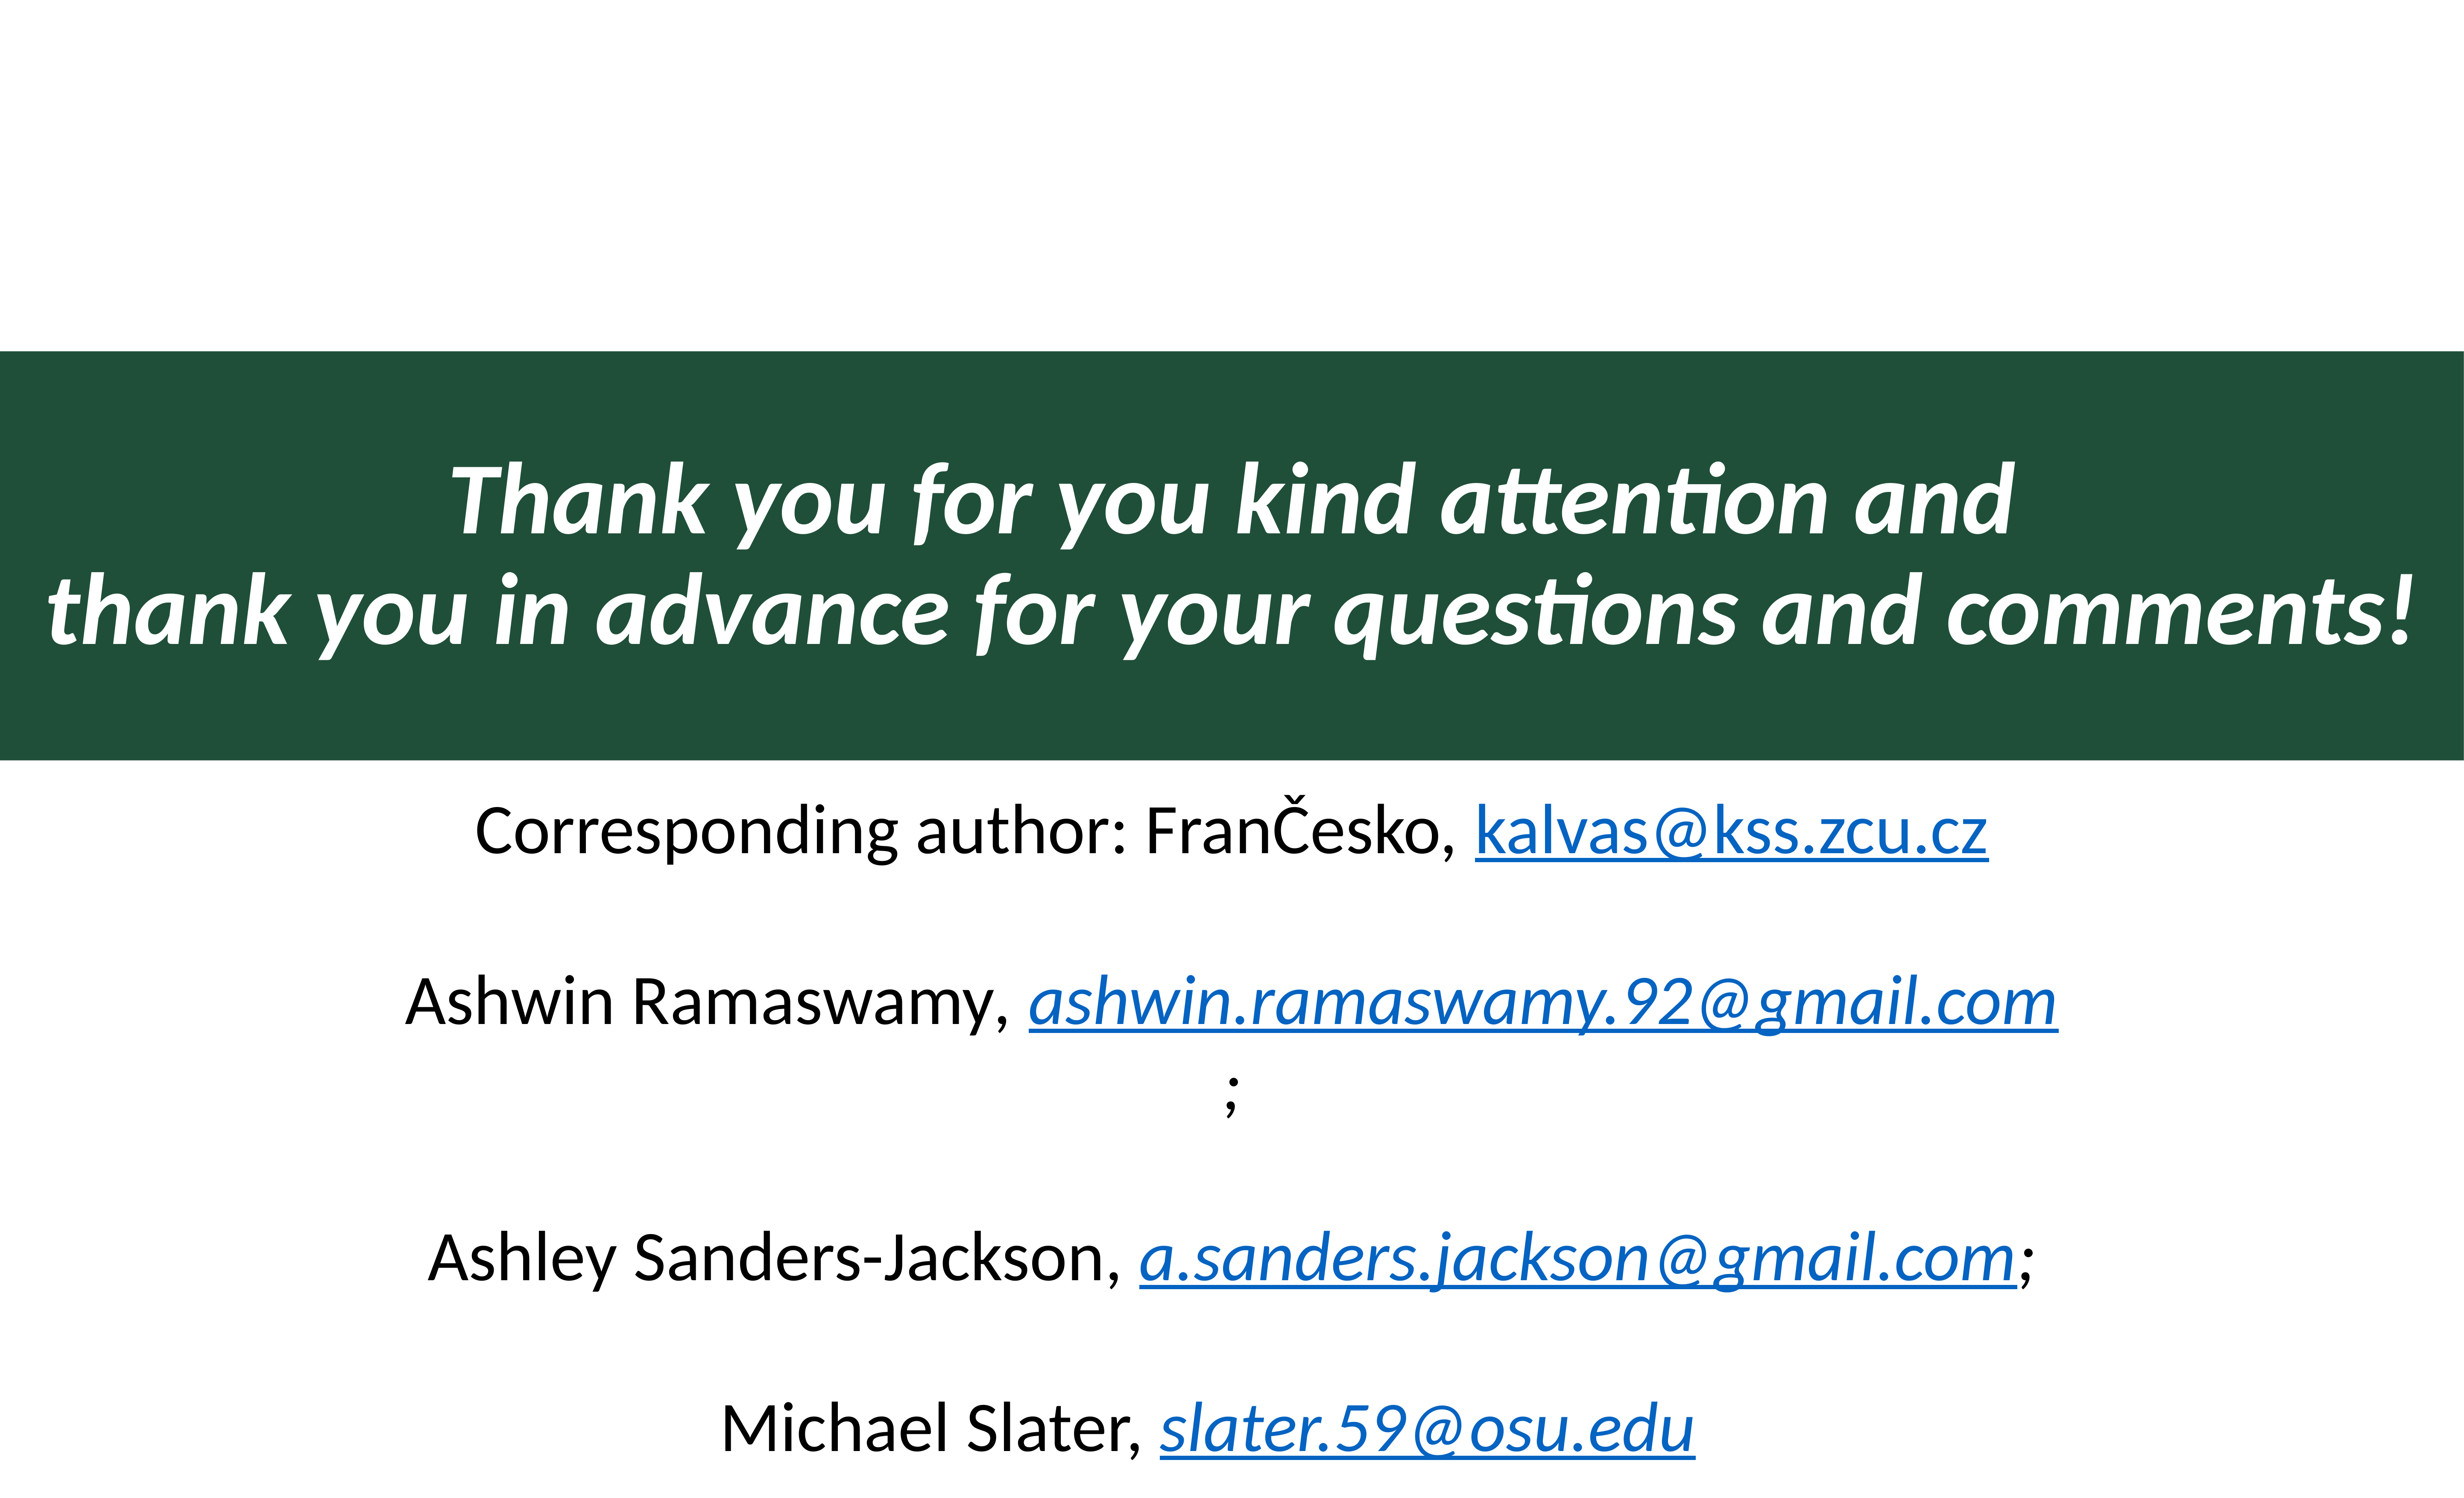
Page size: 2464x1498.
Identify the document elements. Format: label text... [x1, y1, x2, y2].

subtitle Thank you for you kind attention and thank you in advance for your questions and comments! [0, 351, 2464, 761]
text_box Corresponding author: FranČesko, kalvas@kss.zcu.cz Ashwin Ramaswamy, ashwin.ramaswamy.92@gmail.com; Ashley Sanders-Jackson, a.sanders.jackson@gmail.com; Michael Slater, slater.59@osu.edu [389, 779, 2075, 1469]
